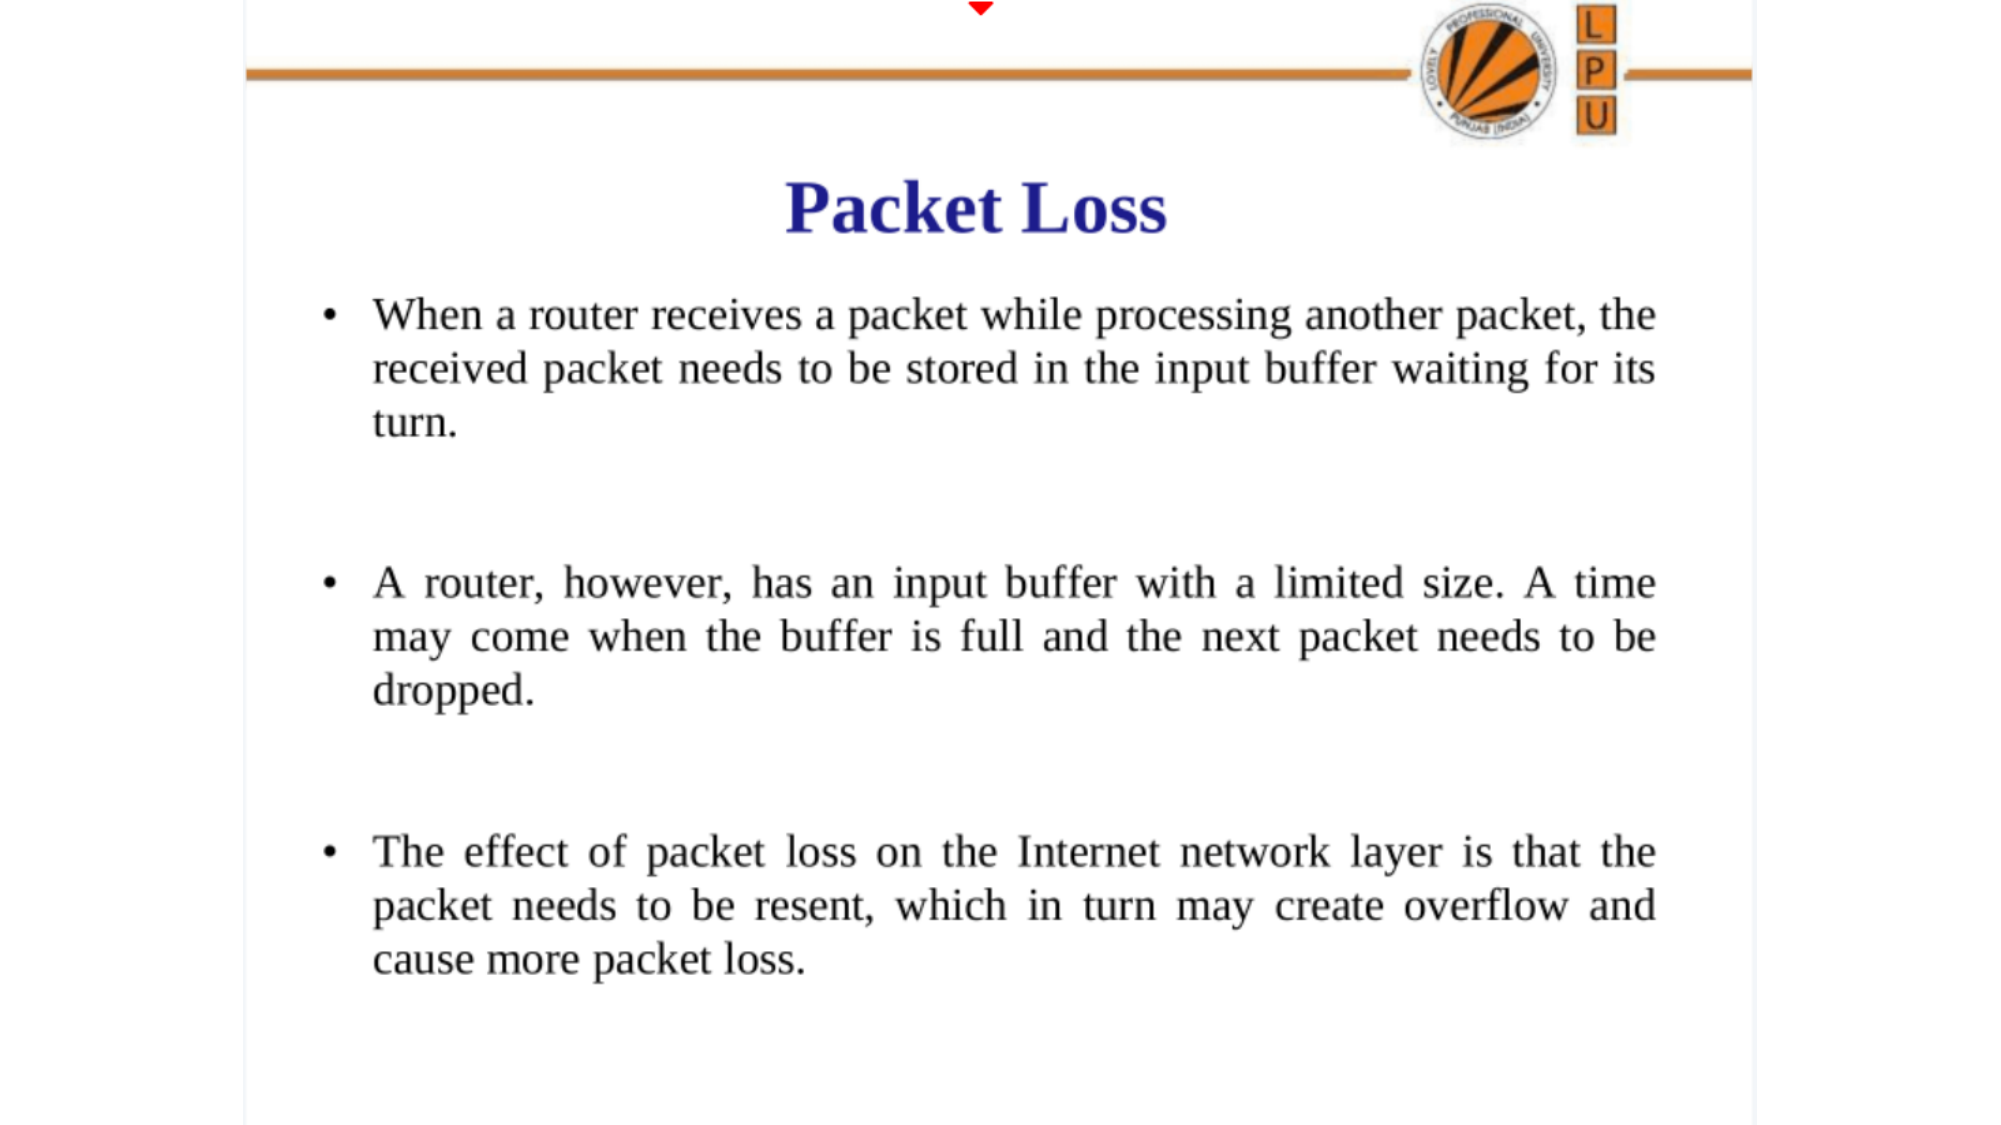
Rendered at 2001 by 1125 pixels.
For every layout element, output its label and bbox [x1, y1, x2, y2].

picture [243, 0, 1757, 1125]
